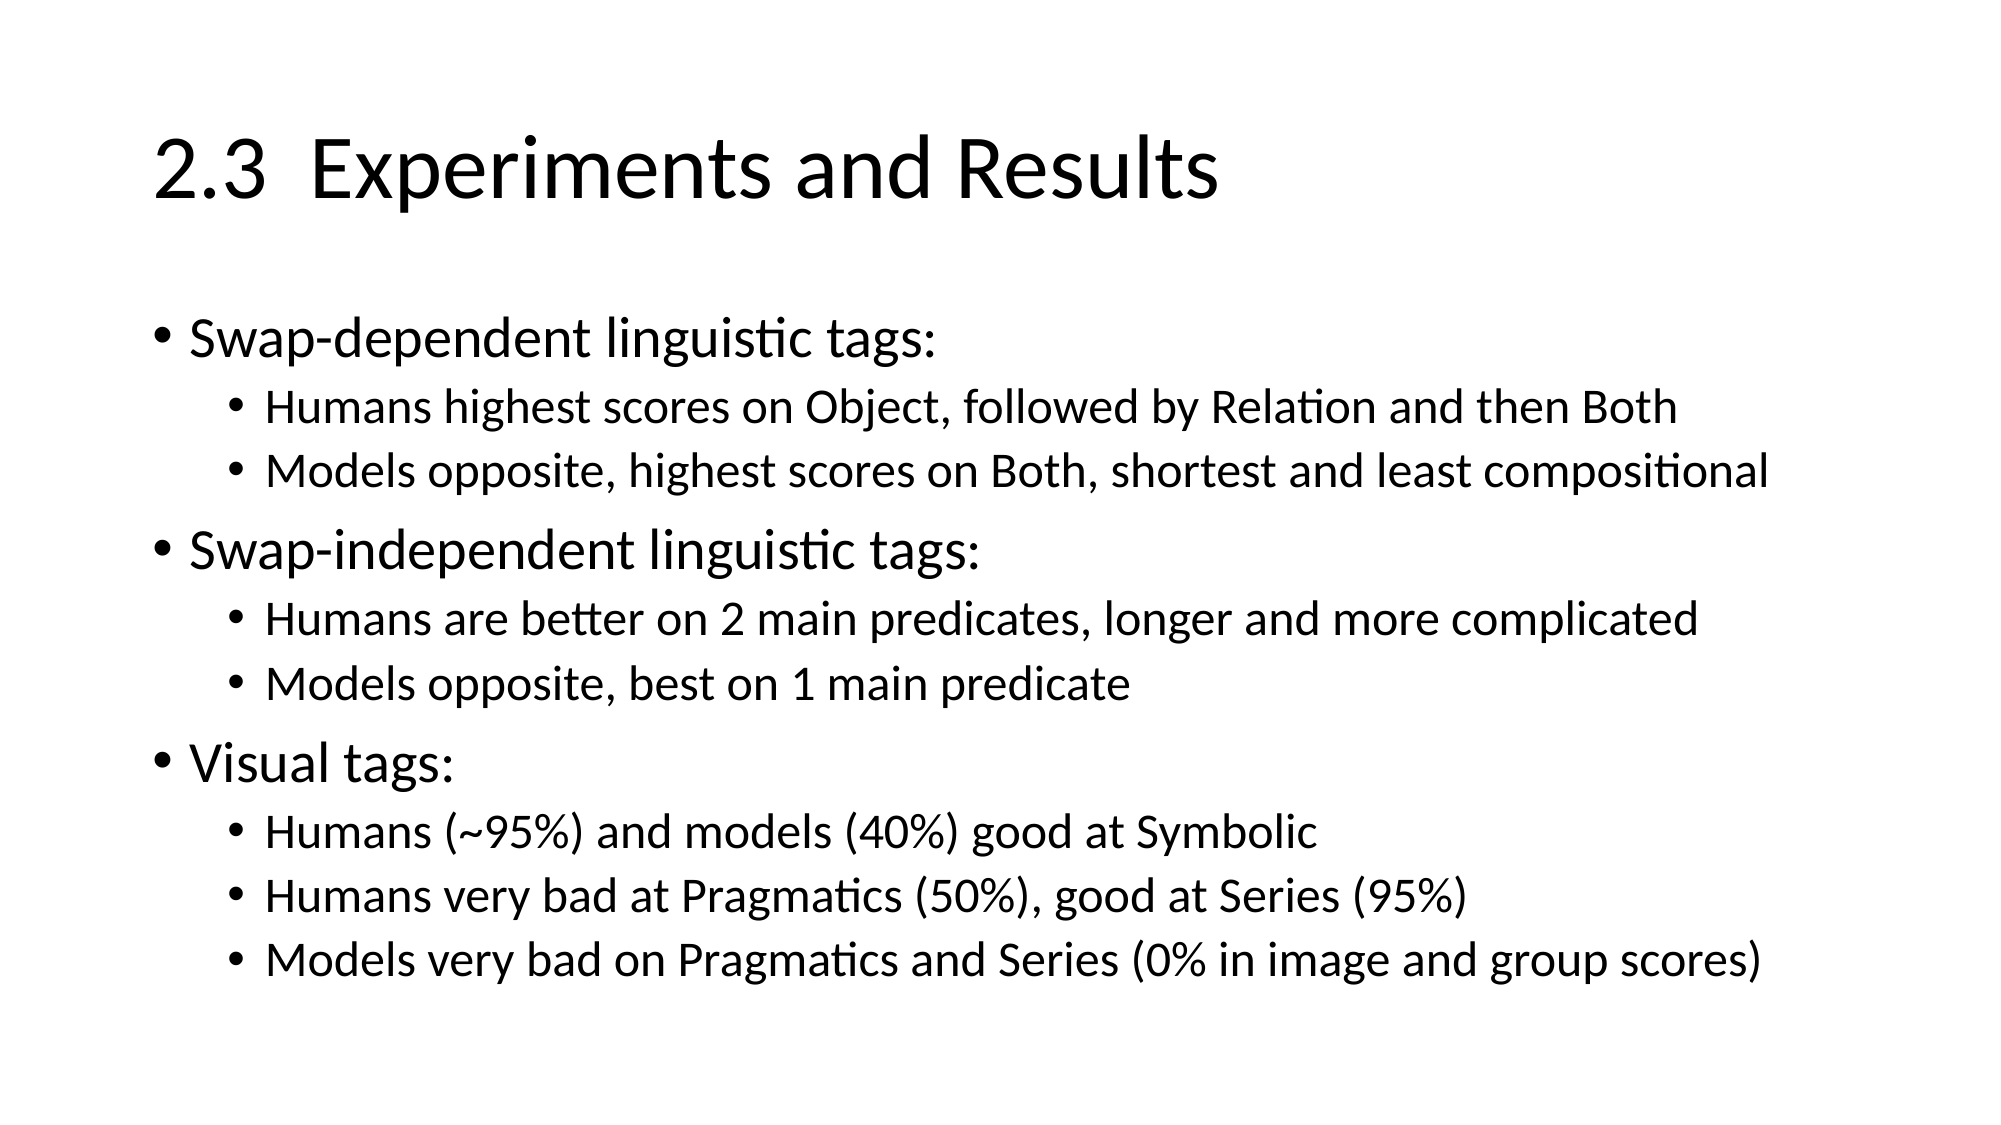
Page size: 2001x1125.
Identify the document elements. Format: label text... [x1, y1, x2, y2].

list Swap-dependent linguistic tags: Humans highest scores on Object, followed by Relation and then Both Models opposite, highest scores on Both, shortest and least compositional Swap-independent linguistic tags: Humans are better on 2 main predicates, longer and more complicated Models opposite, best on 1 main predicate Visual tags: Humans (~95%) and models (40%) good at Symbolic Humans very bad at Pragmatics (50%), good at Series (95%) Models very bad on Pragmatics and Series (0% in image and group scores) [137, 299, 1863, 1014]
title 2.3 Experiments and Results [137, 59, 1863, 278]
